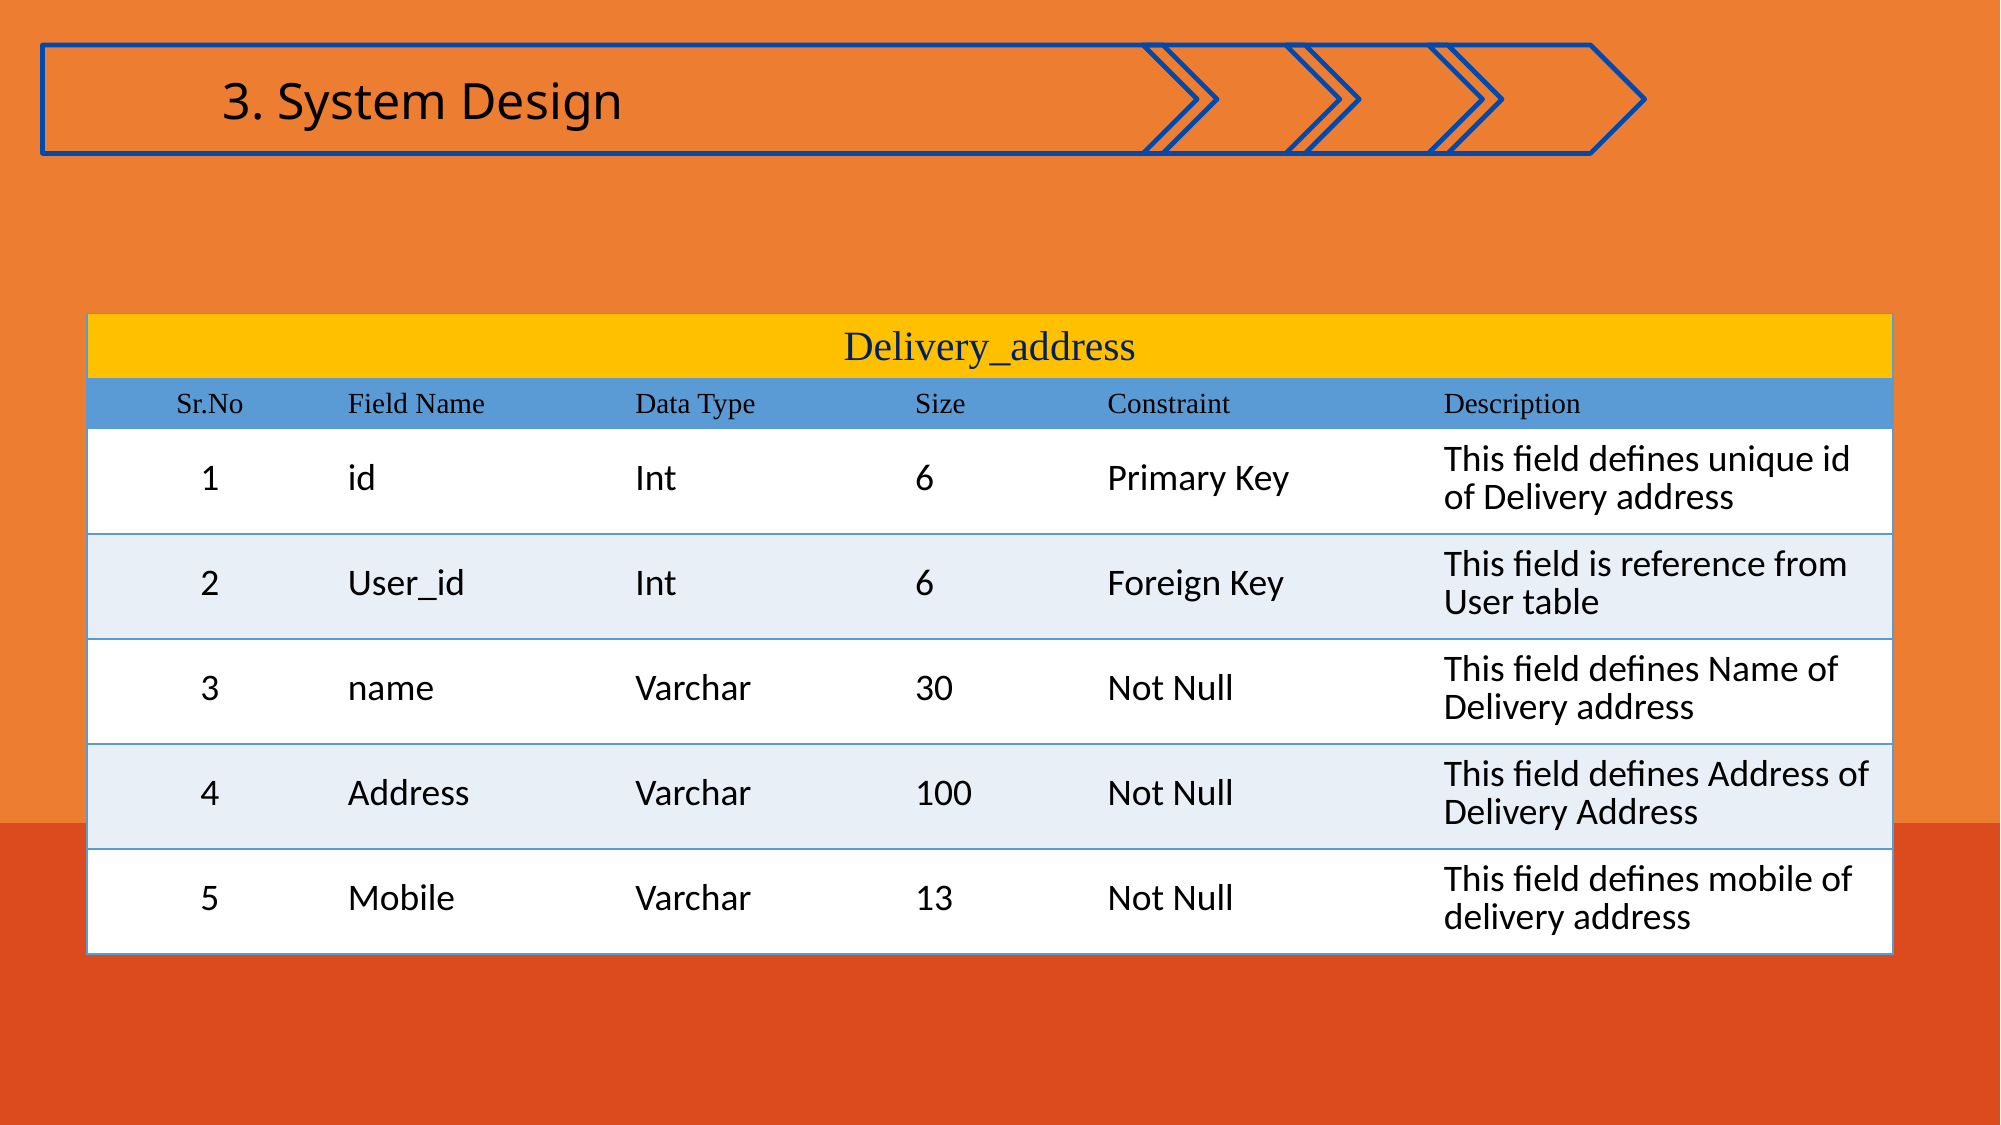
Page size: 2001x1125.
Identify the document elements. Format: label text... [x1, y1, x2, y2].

table_cell Description [1429, 379, 1892, 428]
table_cell Constraint [1093, 379, 1429, 428]
table_cell This field defines Address of Delivery Address [1429, 745, 1892, 848]
table_cell 13 [900, 850, 1093, 953]
table_cell This field defines Name of Delivery address [1429, 640, 1892, 743]
table_cell User_id [333, 535, 620, 638]
table_cell 30 [900, 640, 1093, 743]
table_cell Varchar [620, 850, 900, 953]
table_cell 4 [88, 745, 333, 848]
table_cell Varchar [620, 640, 900, 743]
table_cell This field defines mobile of delivery address [1429, 850, 1892, 953]
table_cell This field defines unique id of Delivery address [1429, 429, 1892, 533]
table_cell Not Null [1093, 745, 1429, 848]
table_header Delivery_address [88, 314, 1892, 378]
table_cell 6 [900, 535, 1093, 638]
table_cell Mobile [333, 850, 620, 953]
table_cell Not Null [1093, 850, 1429, 953]
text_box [42, 44, 1645, 154]
table_cell 100 [900, 745, 1093, 848]
table_cell Int [620, 535, 900, 638]
table_cell Not Null [1093, 640, 1429, 743]
table_cell 6 [900, 429, 1093, 533]
table_cell name [333, 640, 620, 743]
table_cell 3 [88, 640, 333, 743]
table_cell Data Type [620, 379, 900, 428]
table_cell 2 [88, 535, 333, 638]
table_cell id [333, 429, 620, 533]
table_cell Field Name [333, 379, 620, 428]
table_cell 5 [88, 850, 333, 953]
text_box [0, 822, 2000, 1125]
table_cell Size [900, 379, 1093, 428]
table_cell Sr.No [88, 379, 333, 428]
table_cell Varchar [620, 745, 900, 848]
table_cell Address [333, 745, 620, 848]
table_cell This field is reference from User table [1429, 535, 1892, 638]
table_cell Primary Key [1093, 429, 1429, 533]
table_cell Int [620, 429, 900, 533]
table_cell 1 [88, 429, 333, 533]
table_cell Foreign Key [1093, 535, 1429, 638]
